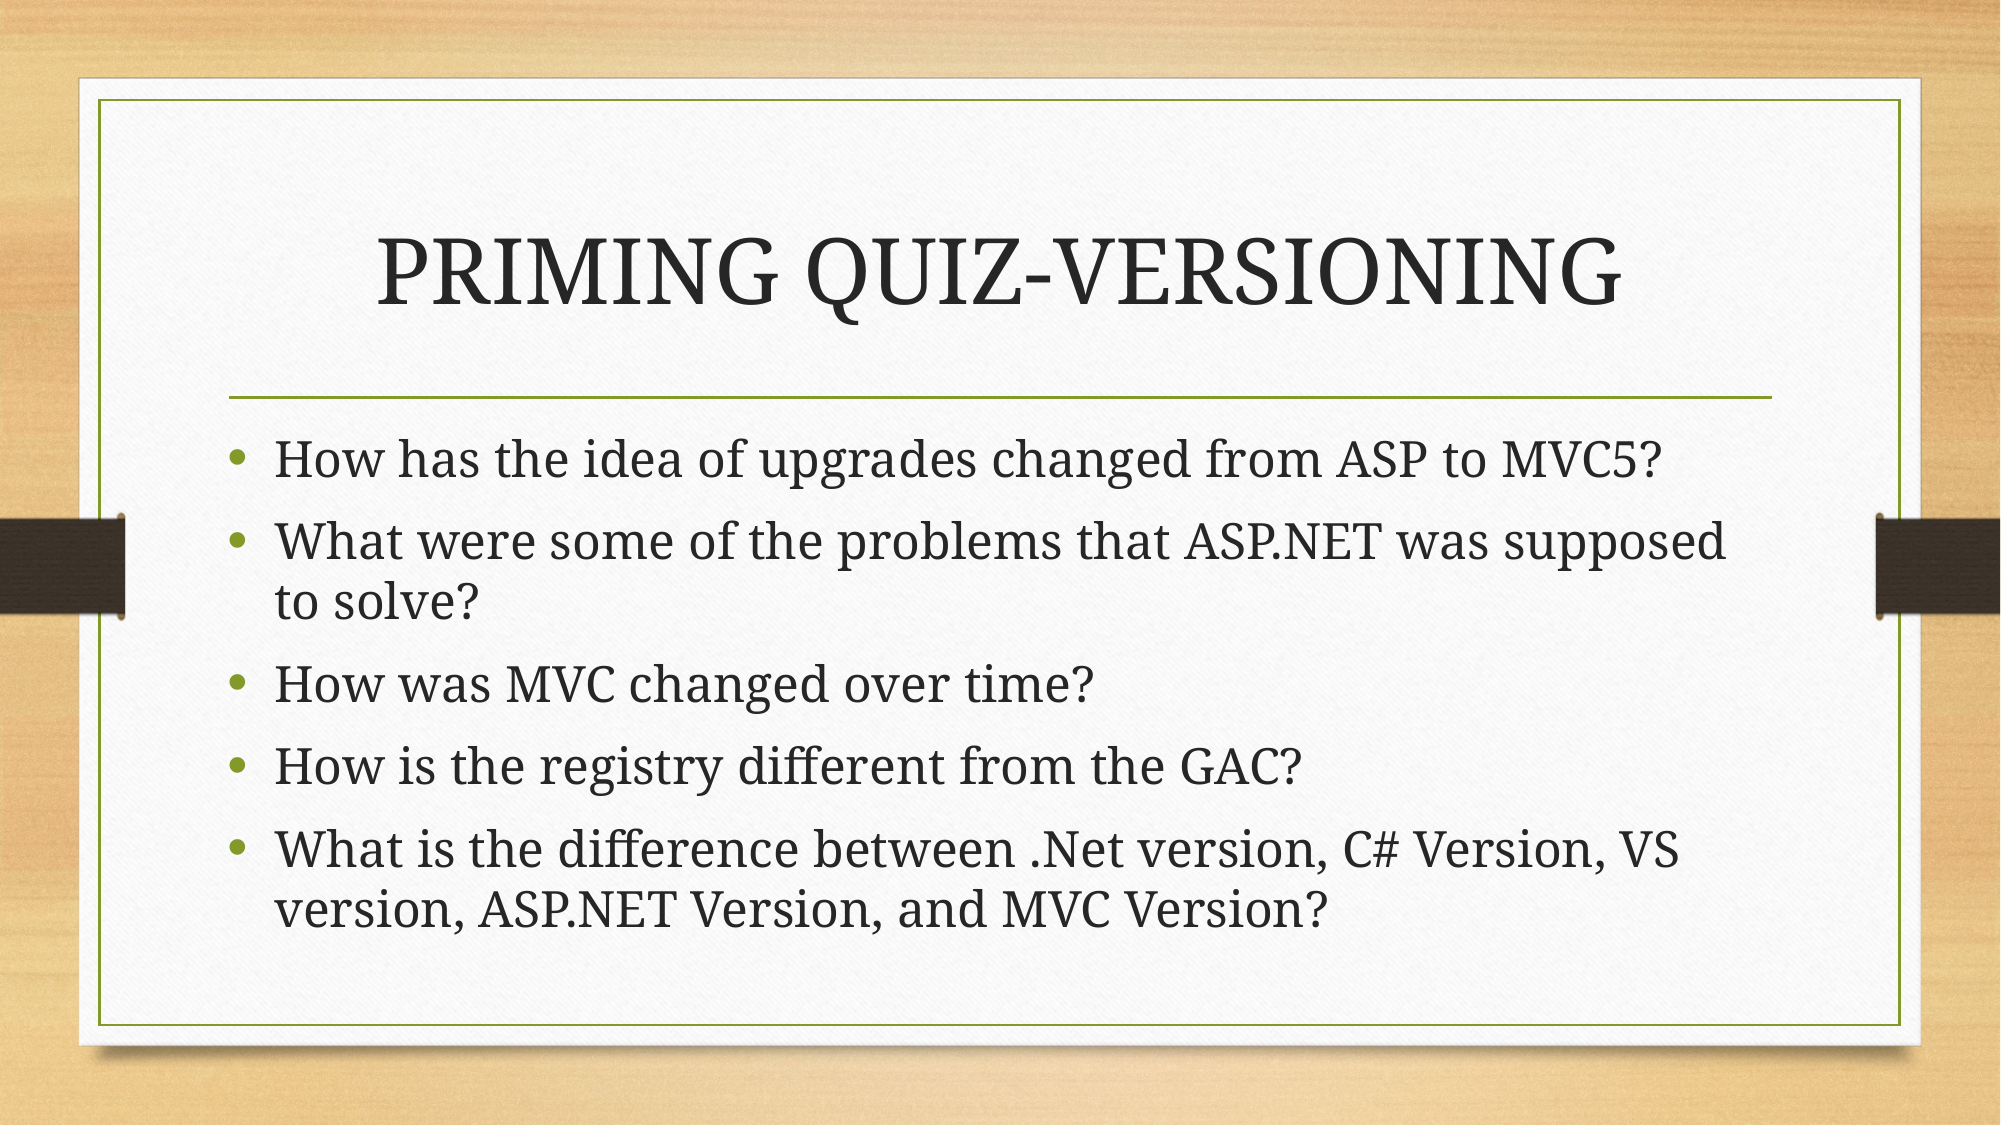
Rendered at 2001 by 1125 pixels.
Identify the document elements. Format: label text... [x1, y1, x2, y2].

list How has the idea of upgrades changed from ASP to MVC5? What were some of the problems that ASP.NET was supposed to solve? How was MVC changed over time? How is the registry different from the GAC? What is the difference between .Net version, C# Version, VS version, ASP.NET Version, and MVC Version? [212, 419, 1788, 964]
picture [0, 0, 2001, 1125]
title PRIMING QUIZ-VERSIONING [212, 161, 1788, 375]
